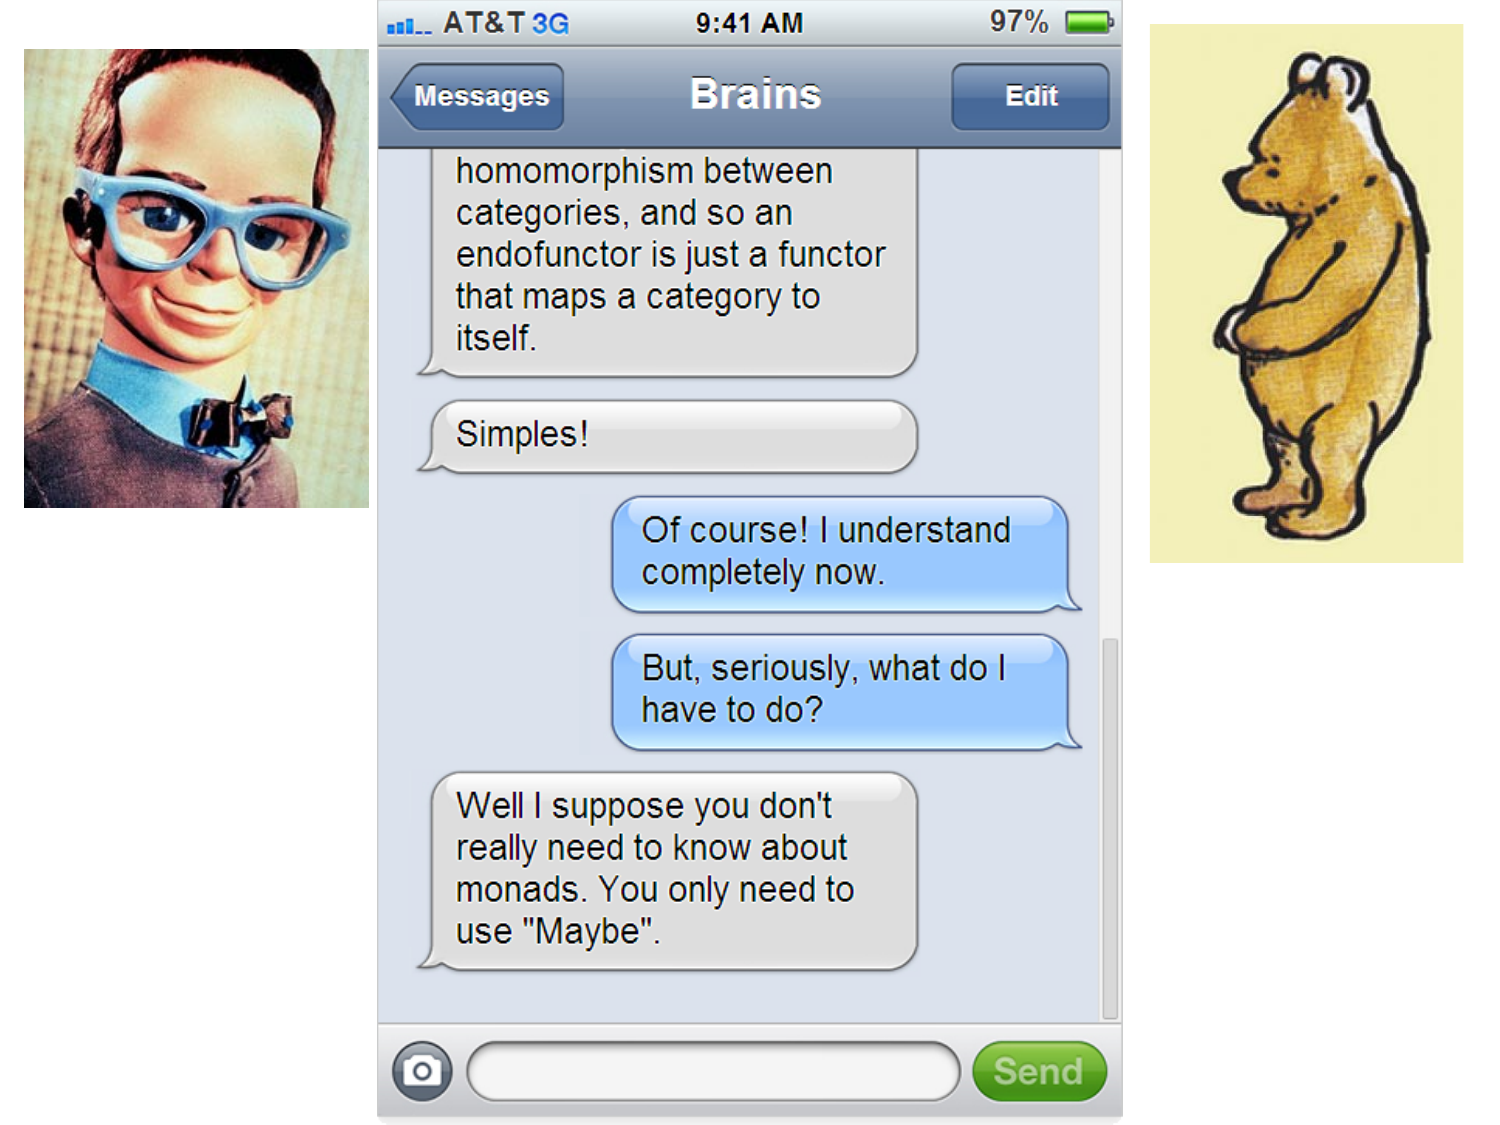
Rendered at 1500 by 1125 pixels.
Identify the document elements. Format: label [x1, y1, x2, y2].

picture [376, 0, 1124, 1125]
picture [1149, 24, 1464, 563]
picture [24, 49, 369, 508]
